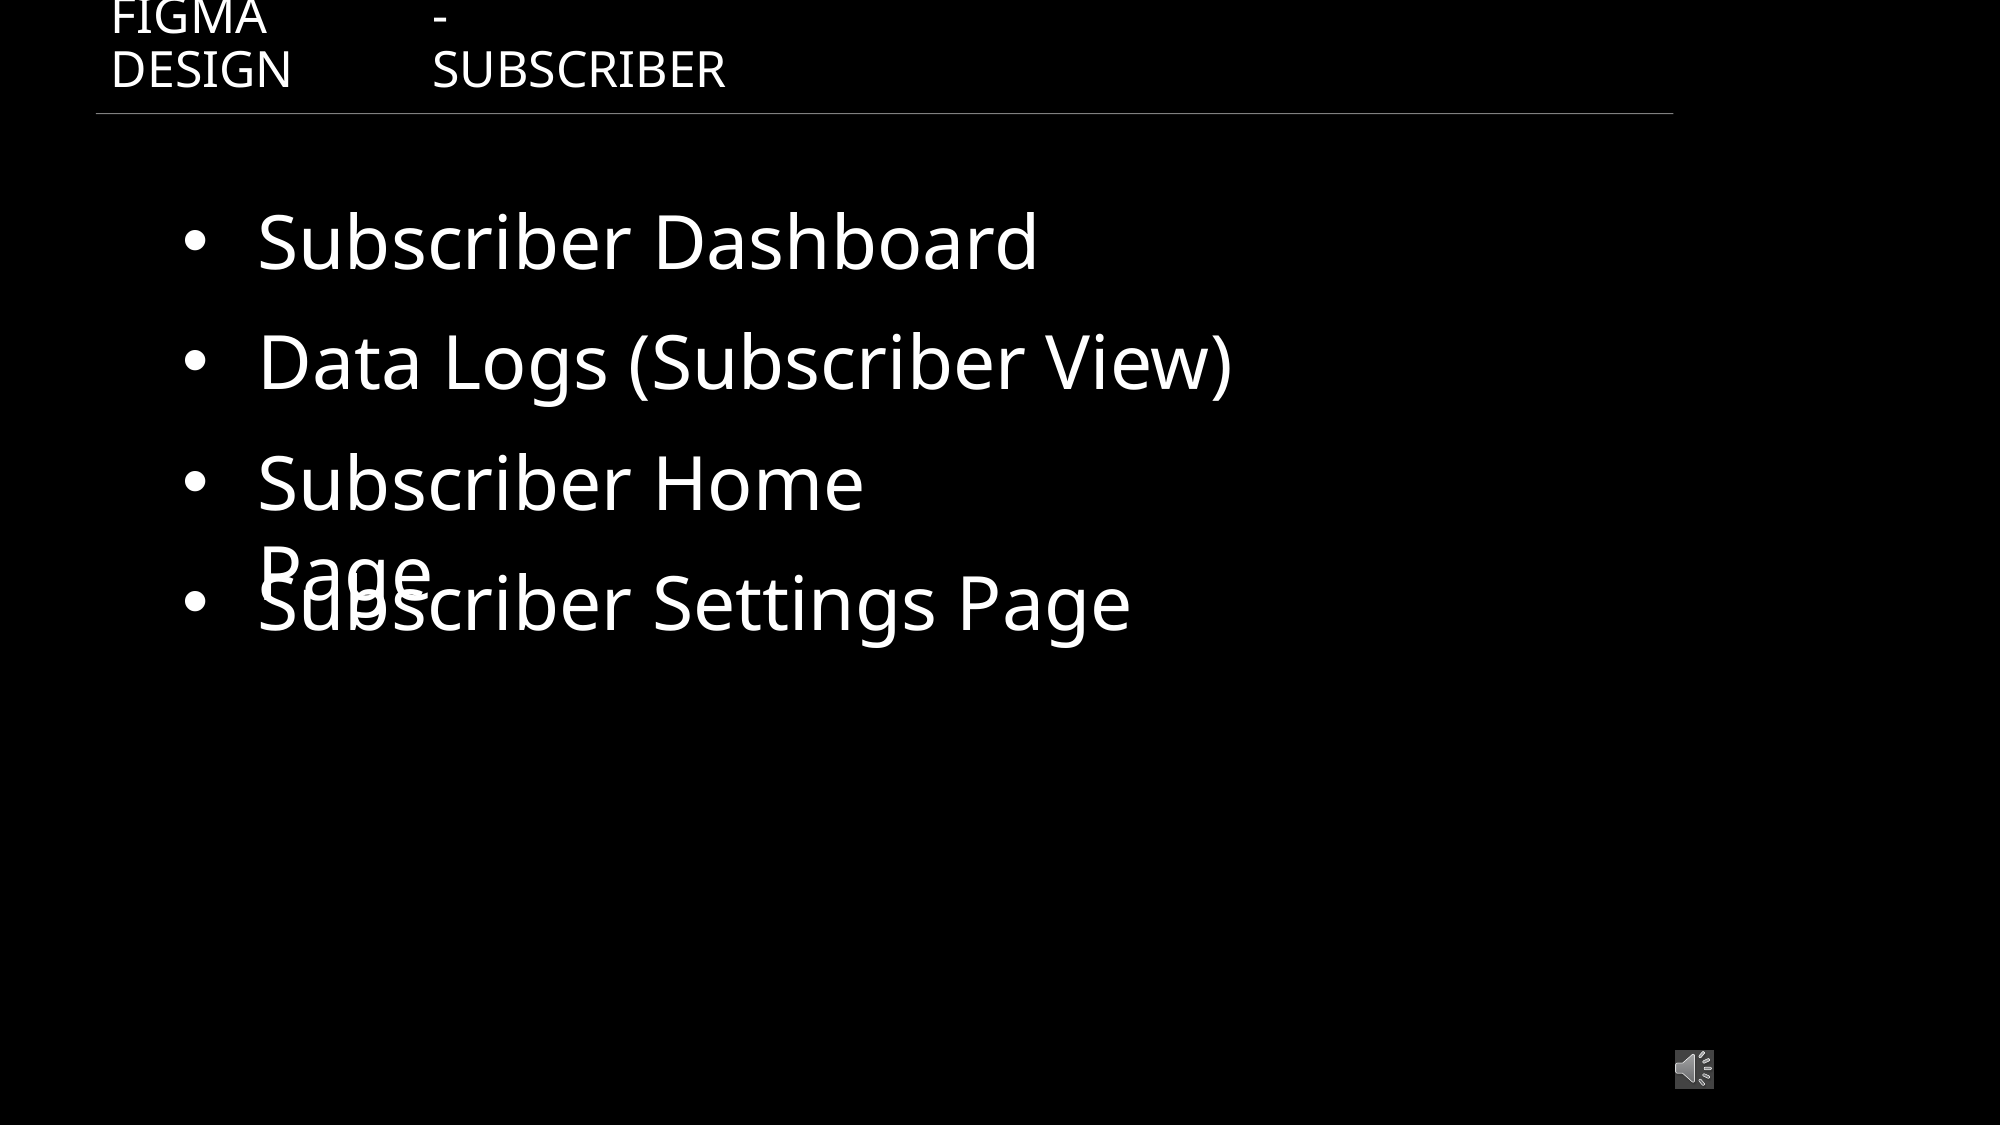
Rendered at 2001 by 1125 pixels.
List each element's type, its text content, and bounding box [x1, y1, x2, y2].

text_box Subscriber Settings Page [167, 548, 1291, 654]
picture [1673, 1048, 1716, 1091]
text_box Subscriber Dashboard [167, 187, 1075, 293]
text_box Data Logs (Subscriber View) [167, 307, 1291, 413]
text_box - SUBSCRIBER [417, 20, 765, 106]
title FIGMA DESIGN [95, 20, 443, 107]
text_box Subscriber Home Page [167, 428, 1075, 548]
